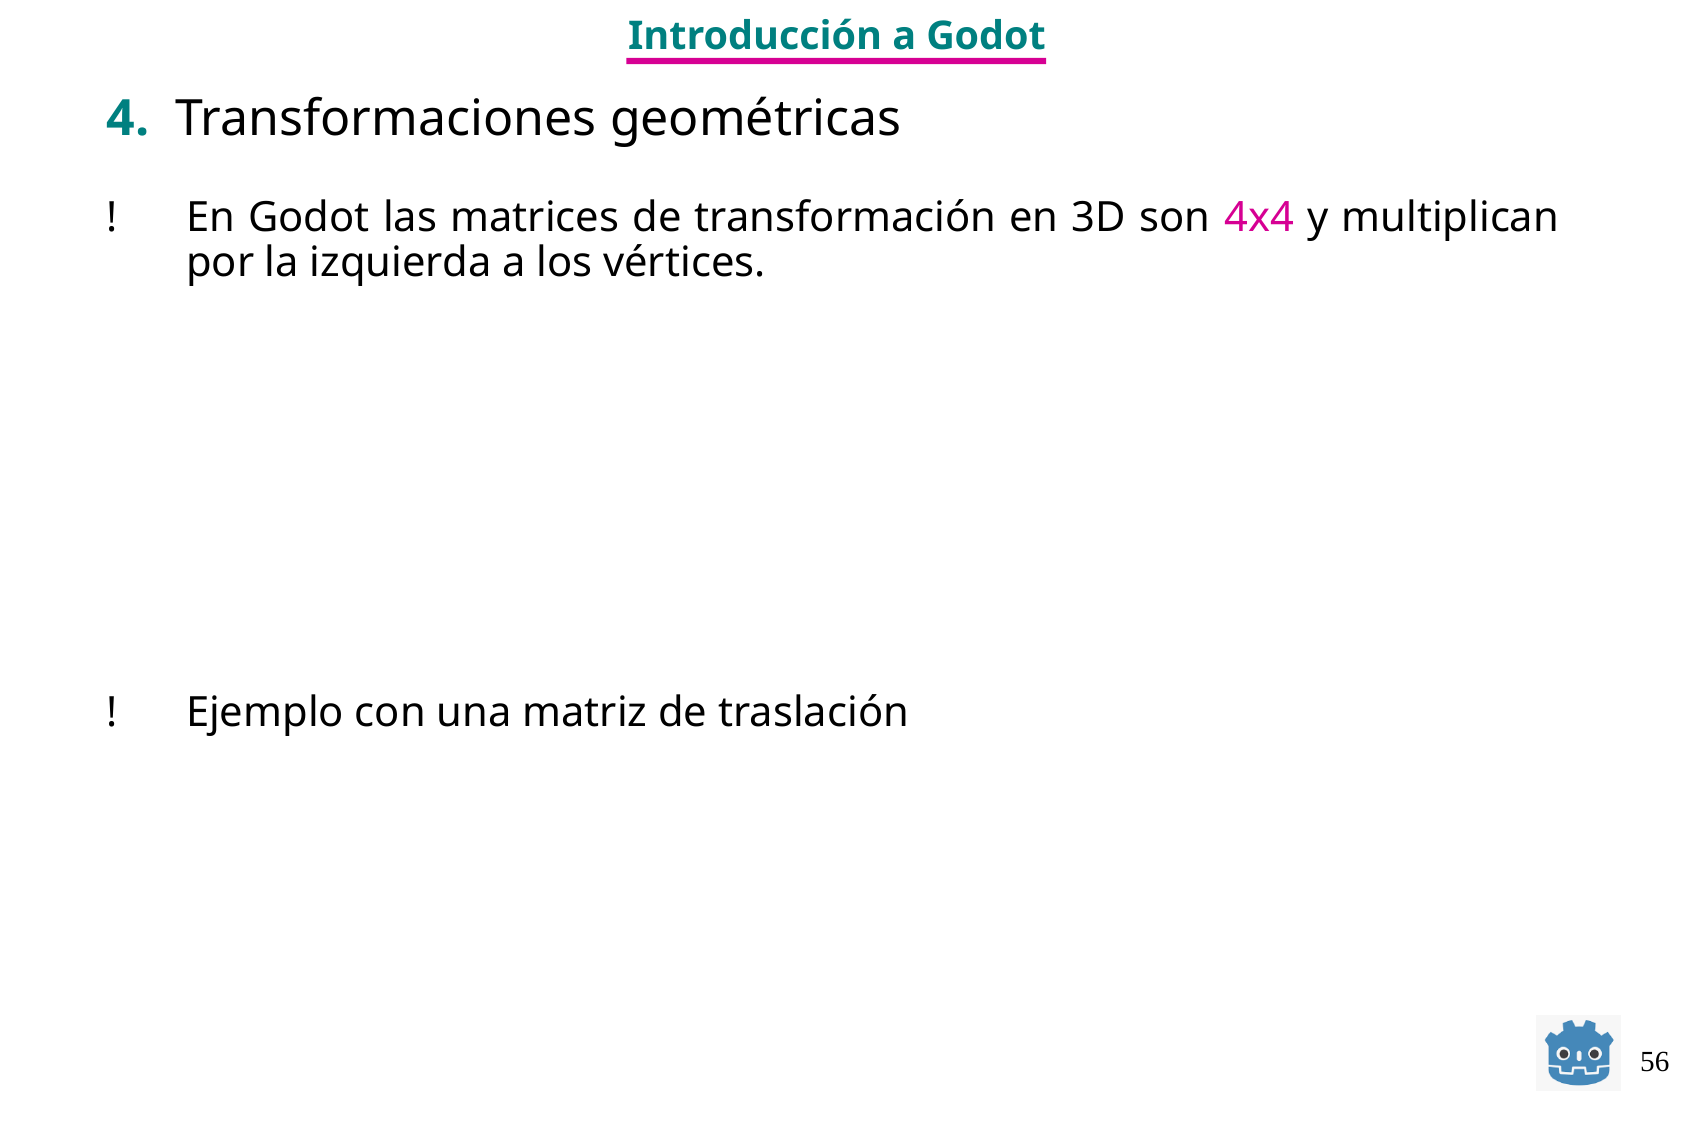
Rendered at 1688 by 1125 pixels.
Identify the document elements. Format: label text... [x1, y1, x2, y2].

picture [1535, 1015, 1621, 1091]
slide_number 56 [1482, 1034, 1685, 1110]
text_box 4. Transformaciones geométricas En Godot las matrices de transformación en 3D son 4x4 y multiplican por la izquierda a los vértices. Ejemplo con una matriz de traslación [89, 76, 1577, 815]
text_box Introducción a Godot [149, 0, 1525, 78]
